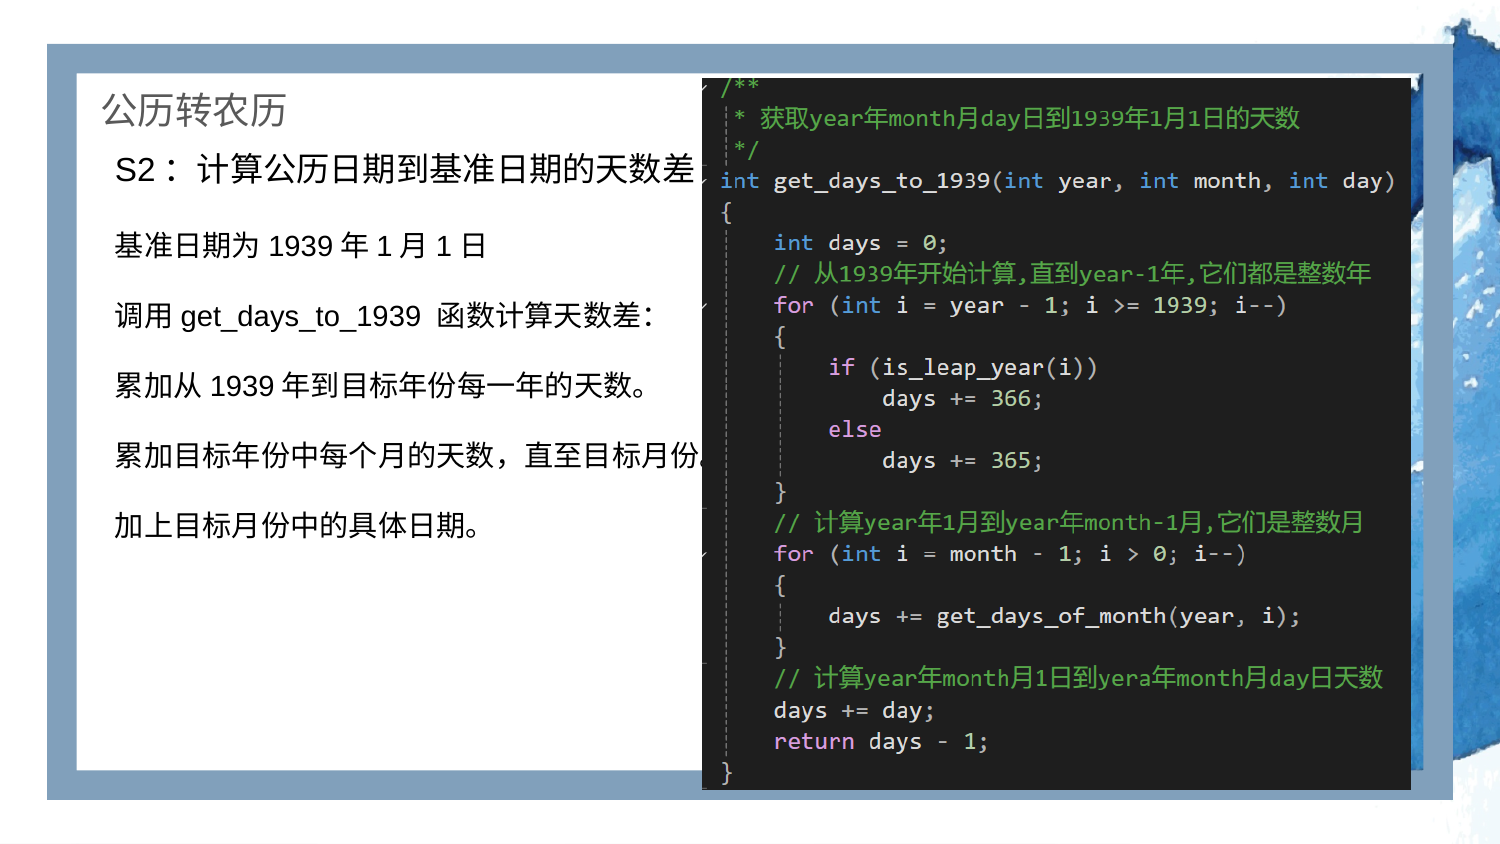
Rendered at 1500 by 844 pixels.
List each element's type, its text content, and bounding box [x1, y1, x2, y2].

text_box [45, 42, 1455, 802]
text_box S2：计算公历日期到基准日期的天数差 基准日期为1939年1月1日 调用get_days_to_1939 函数计算天数差： 累加从1939年到目标年份每一年的天数。 累加目标年份中每个月的天数，直至目标月份。 加上目标月份中的具体日期。 [100, 140, 697, 717]
text_box 公历转农历 [100, 78, 450, 140]
picture [702, 0, 1500, 844]
